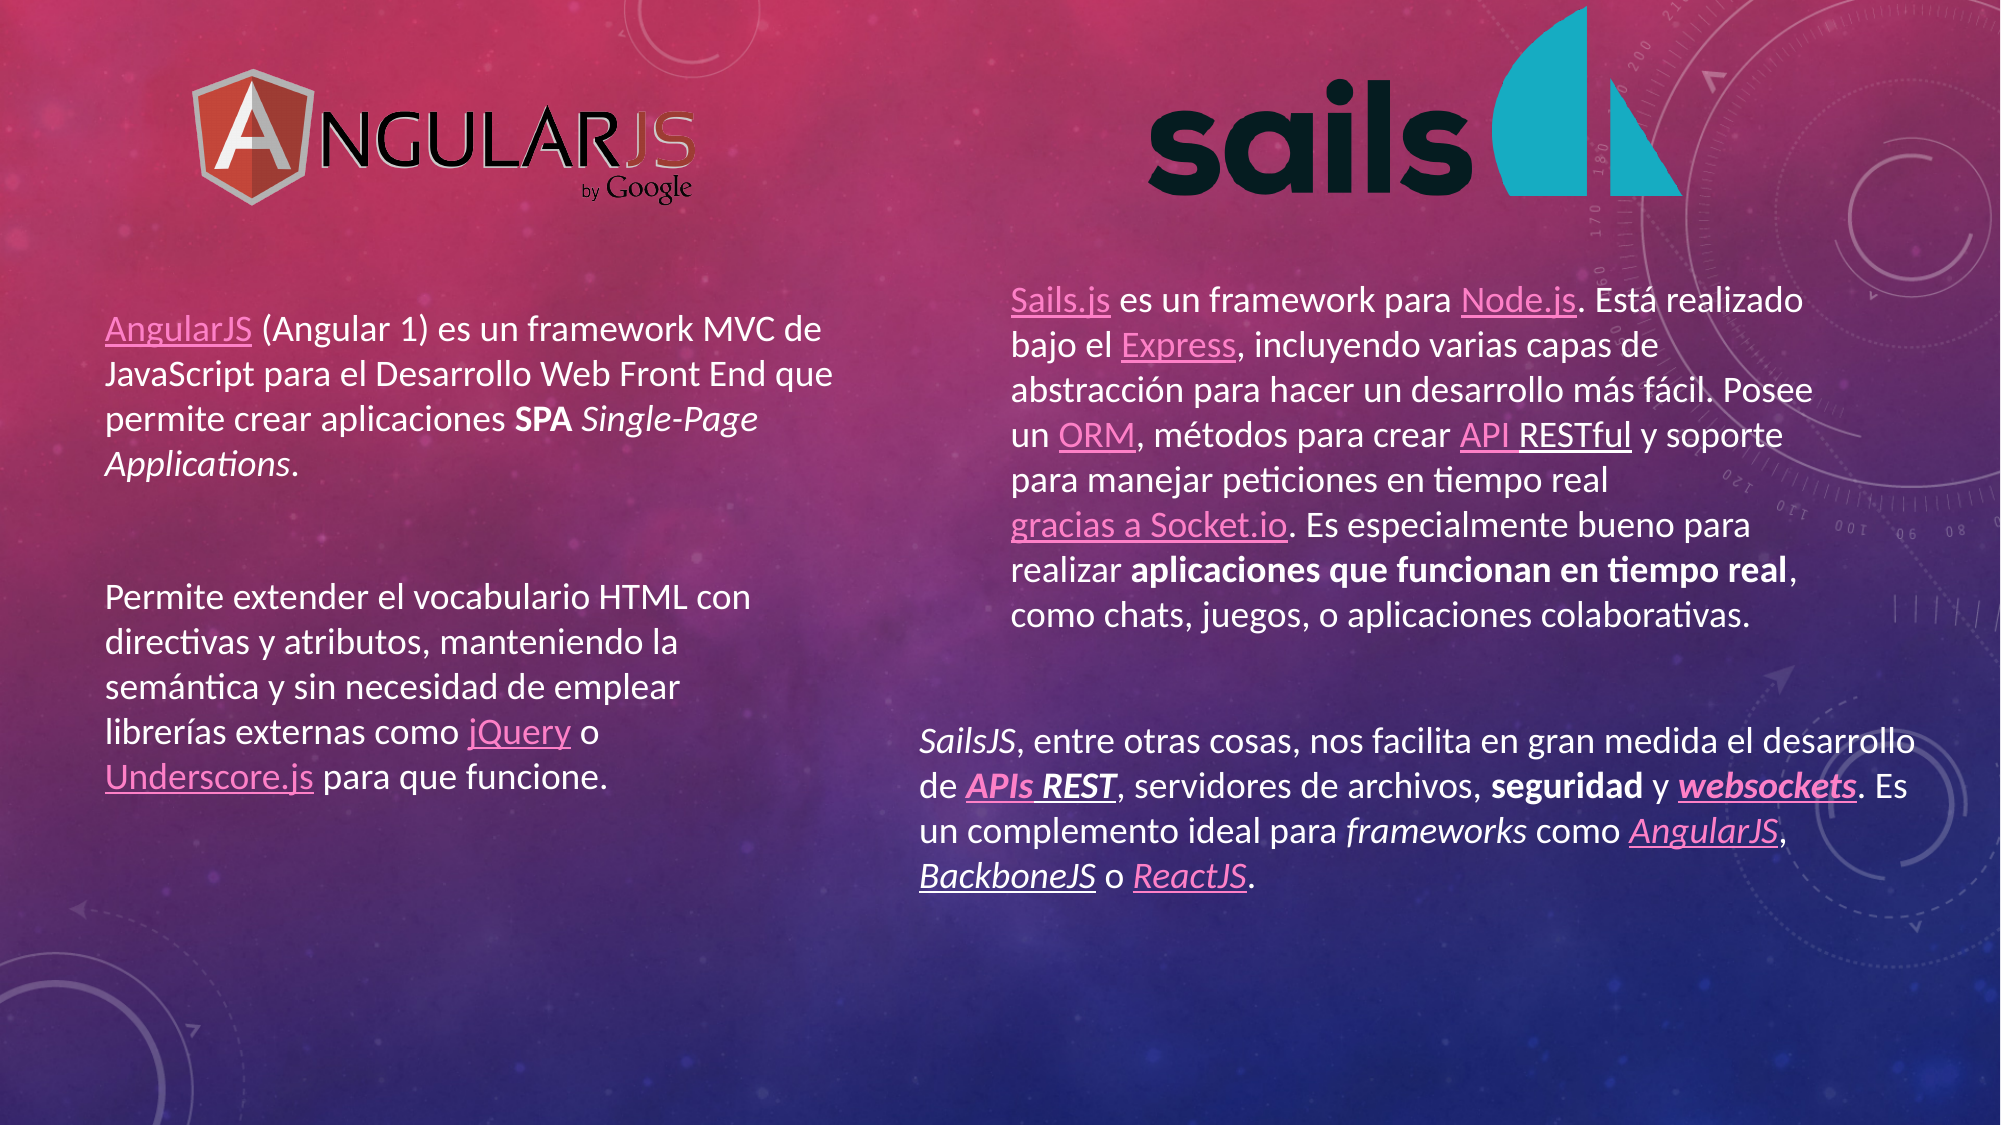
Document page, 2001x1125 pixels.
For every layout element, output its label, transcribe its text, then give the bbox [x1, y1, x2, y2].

picture [0, 0, 2001, 1125]
text_box Permite extender el vocabulario HTML con directivas y atributos, manteniendo la semántica y sin necesidad de emplear librerías externas como jQuery o Underscore.js para que funcione. [90, 564, 808, 805]
text_box AngularJS (Angular 1) es un framework MVC de JavaScript para el Desarrollo Web Front End que permite crear aplicaciones SPA Single-Page Applications. [90, 296, 924, 492]
text_box Sails.js es un framework para Node.js. Está realizado bajo el Express, incluyendo varias capas de abstracción para hacer un desarrollo más fácil. Posee un ORM, métodos para crear API RESTful y soporte para manejar peticiones en tiempo real gracias a Socket.io. Es especialmente bueno para realizar aplicaciones que funcionan en tiempo real, como chats, juegos, o aplicaciones colaborativas. [995, 267, 1834, 643]
text_box SailsJS, entre otras cosas, nos facilita en gran medida el desarrollo de APIs REST, servidores de archivos, seguridad y websockets. Es un complemento ideal para frameworks como AngularJS, BackboneJS o ReactJS. [904, 708, 1935, 904]
